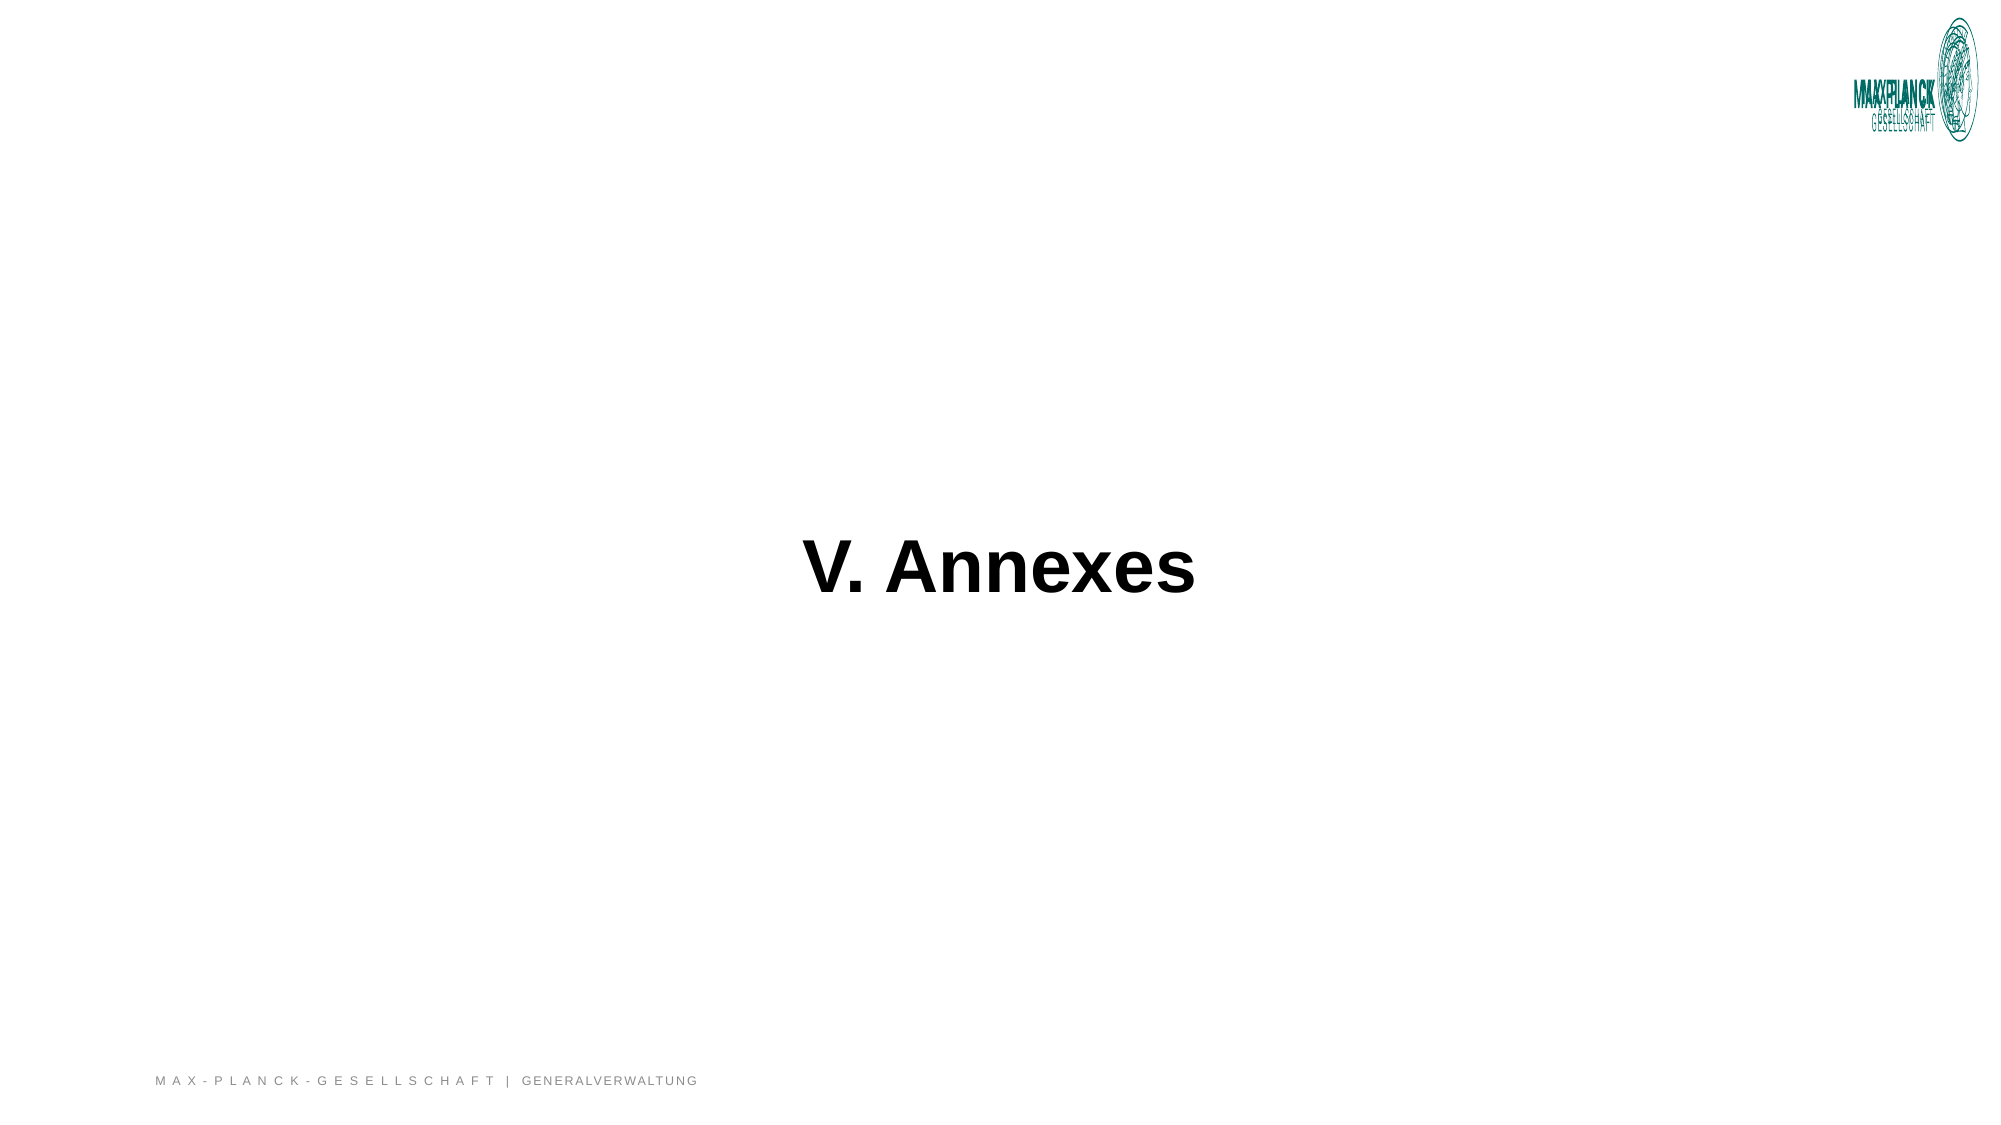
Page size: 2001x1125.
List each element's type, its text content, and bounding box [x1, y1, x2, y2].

footer M A X - P L A N C K - G E S E L L S C H A F T | Generalverwaltung [155, 1058, 1845, 1089]
text_box V. Annexes [262, 517, 1738, 608]
